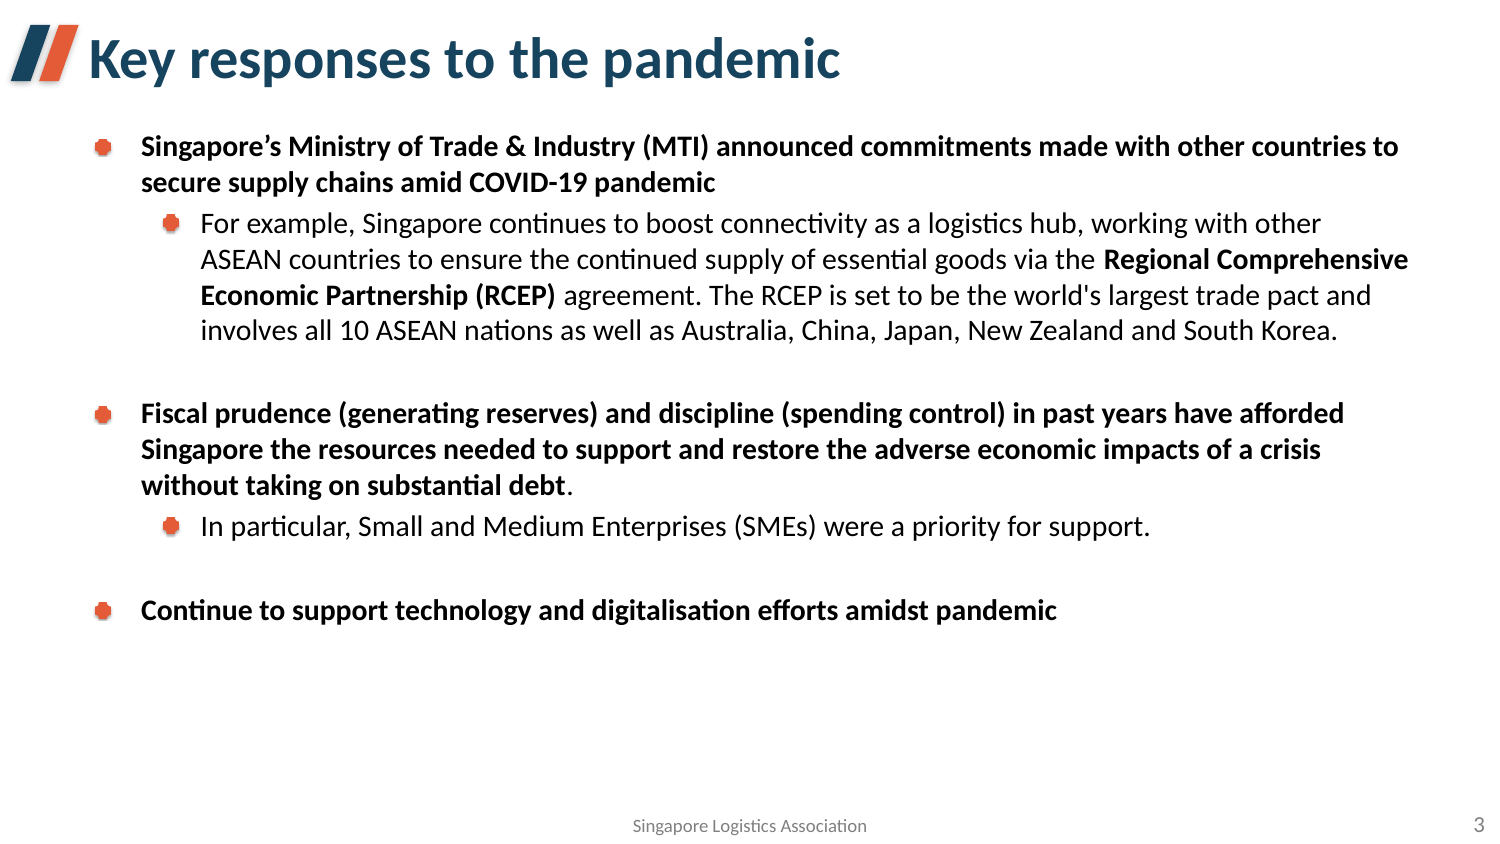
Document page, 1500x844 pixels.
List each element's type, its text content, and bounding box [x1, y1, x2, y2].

picture [158, 209, 183, 235]
picture [90, 399, 115, 425]
list Singapore’s Ministry of Trade & Industry (MTI) announced commitments made with other countries to secure supply chains amid COVID-19 pandemic For example, Singapore continues to boost connectivity as a logistics hub, working with other ASEAN countries to ensure the continued supply of essential goods via the Regional Comprehensive Economic Partnership (RCEP) agreement. The RCEP is set to be the world's largest trade pact and involves all 10 ASEAN nations as well as Australia, China, Japan, New Zealand and South Korea. Fiscal prudence (generating reserves) and discipline (spending control) in past years have afforded Singapore the resources needed to support and restore the adverse economic impacts of a crisis without taking on substantial debt. In particular, Small and Medium Enterprises (SMEs) were a priority for support. Continue to support technology and digitalisation efforts amidst pandemic [75, 119, 1425, 677]
picture [90, 132, 115, 157]
picture [158, 512, 183, 538]
title Key responses to the pandemic [74, 0, 1425, 110]
picture [90, 595, 115, 621]
